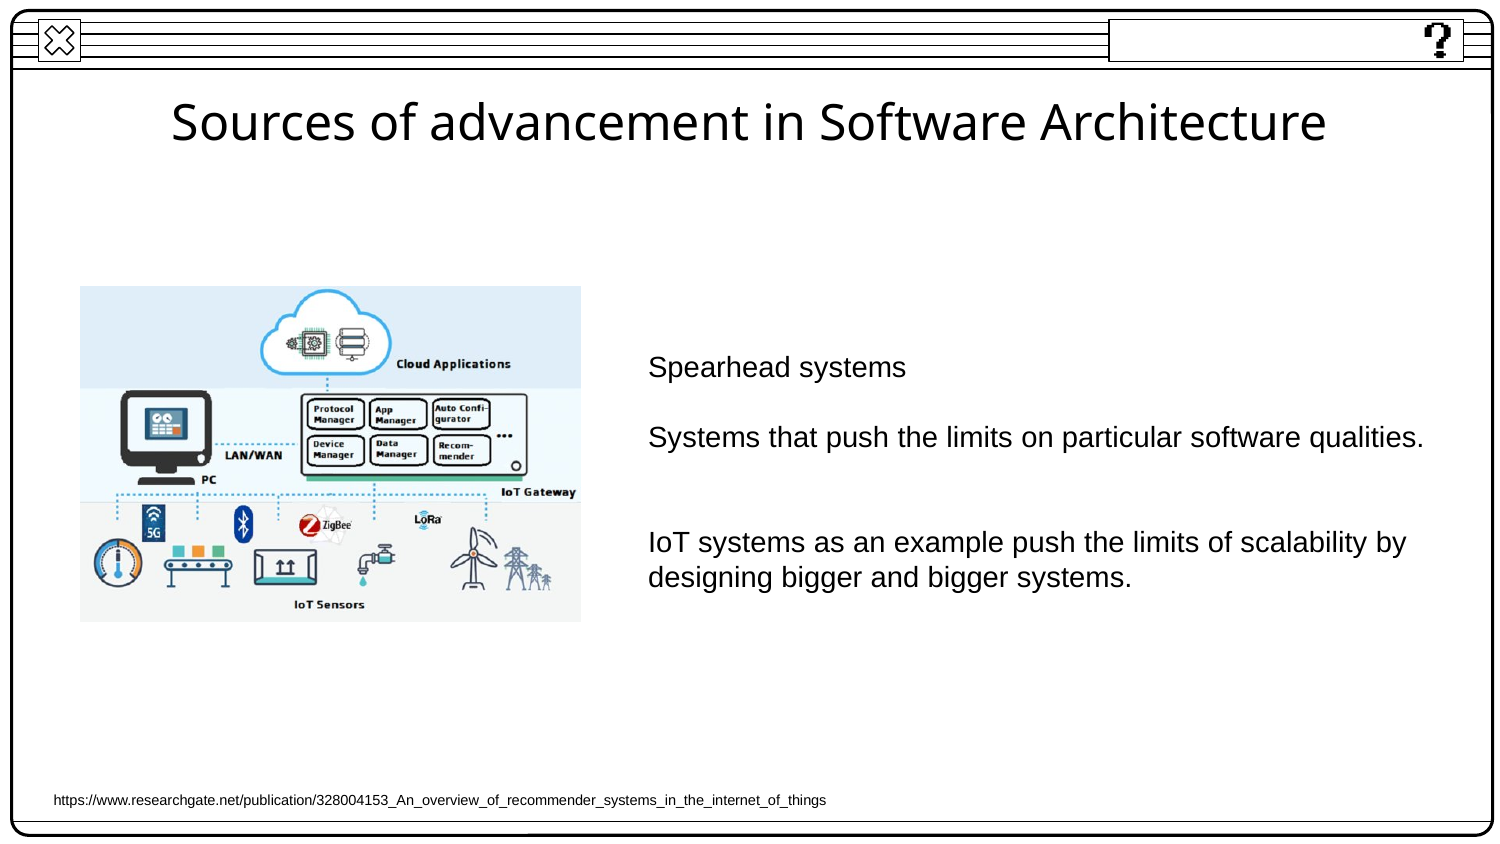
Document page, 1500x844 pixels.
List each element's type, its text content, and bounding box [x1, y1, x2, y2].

text_box Spearhead systems Systems that push the limits on particular software qualities. IoT systems as an example push the limits of scalability by designing bigger and bigger systems. [633, 340, 1448, 601]
title Sources of advancement in Software Architecture [118, 72, 1382, 167]
picture [79, 286, 581, 623]
text_box https://www.researchgate.net/publication/328004153_An_overview_of_recommender_systems_in_the_internet_of_things [38, 783, 1122, 816]
